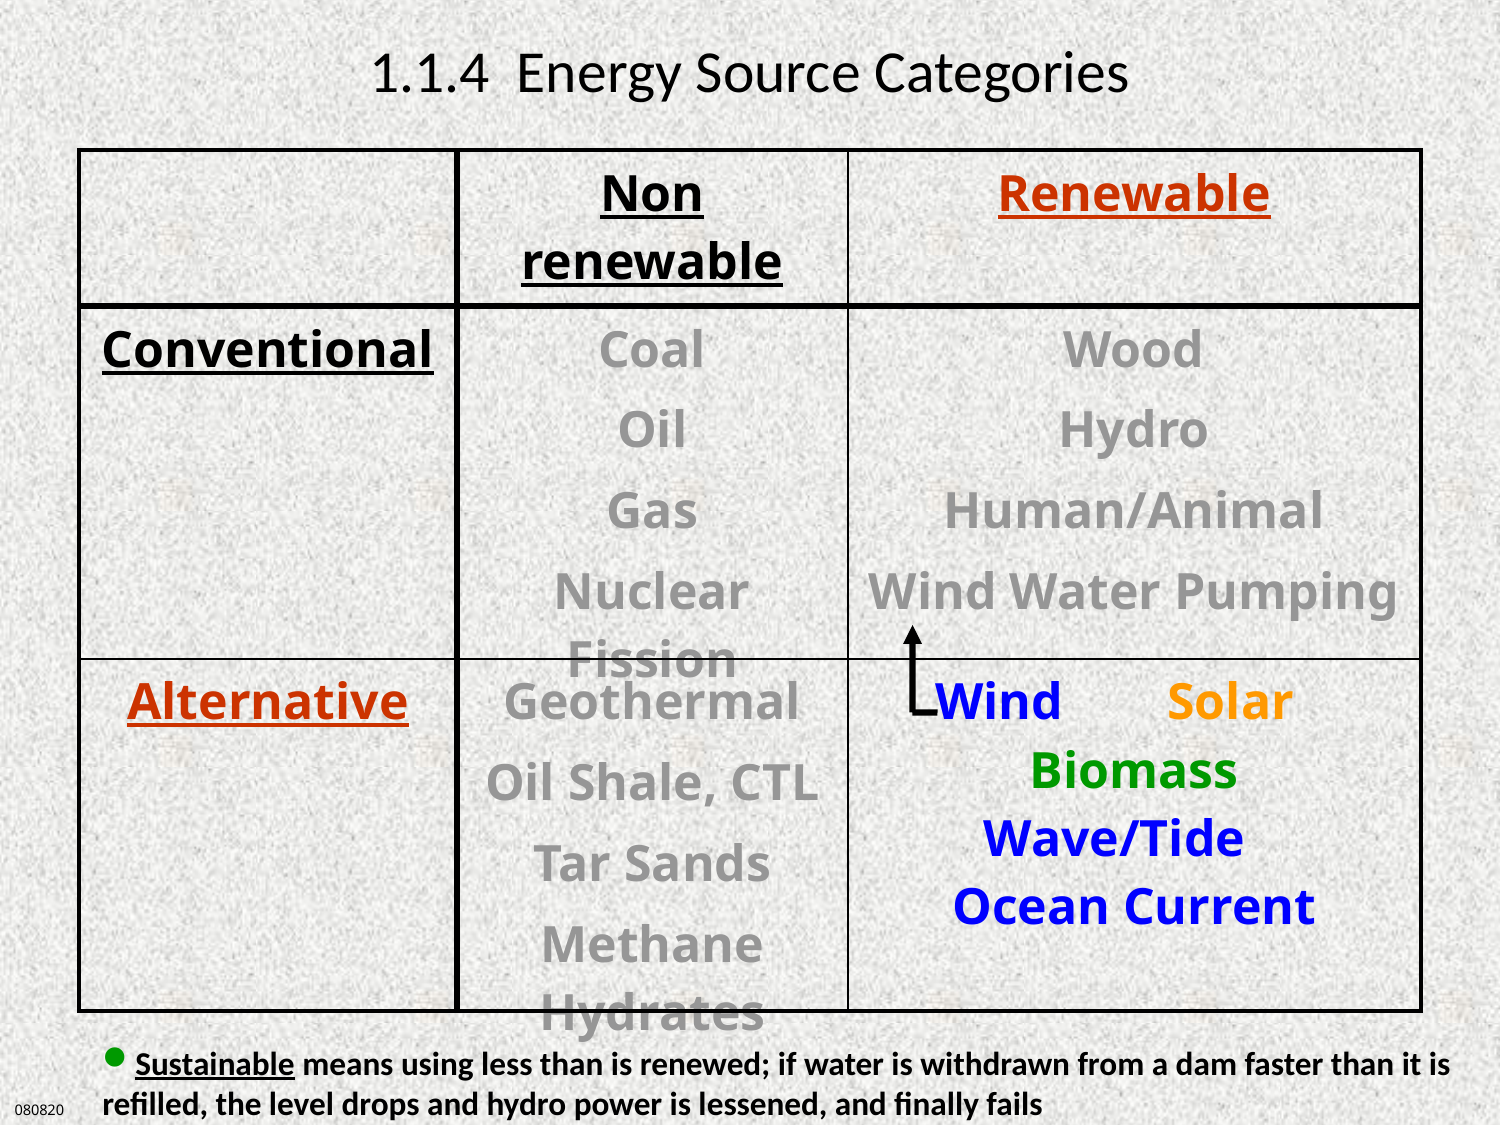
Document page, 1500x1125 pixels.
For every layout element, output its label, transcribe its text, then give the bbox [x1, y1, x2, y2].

title 1.1.4 Energy Source Categories [112, 24, 1388, 113]
table_header Renewable [849, 152, 1419, 303]
table_cell Wood Hydro Human/Animal Wind Water Pumping [849, 309, 1419, 658]
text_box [912, 624, 938, 713]
table_cell Conventional [81, 309, 454, 658]
table_cell Geothermal Oil Shale, CTL Tar Sands Methane Hydrates [460, 660, 847, 1009]
picture [0, 0, 1500, 1125]
table_cell Alternative [81, 660, 454, 1009]
text_box Sustainable means using less than is renewed; if water is withdrawn from a dam faster than it is refilled, the level drops and hydro power is lessened, and finally fails [87, 1034, 1475, 1125]
table_header Non renewable [460, 152, 847, 303]
text_box 080820 [0, 1092, 79, 1125]
table_header [81, 152, 454, 303]
table_cell Wind Solar Biomass Wave/Tide Ocean Current [849, 660, 1419, 1009]
table_cell Coal Oil Gas Nuclear Fission [460, 309, 847, 658]
